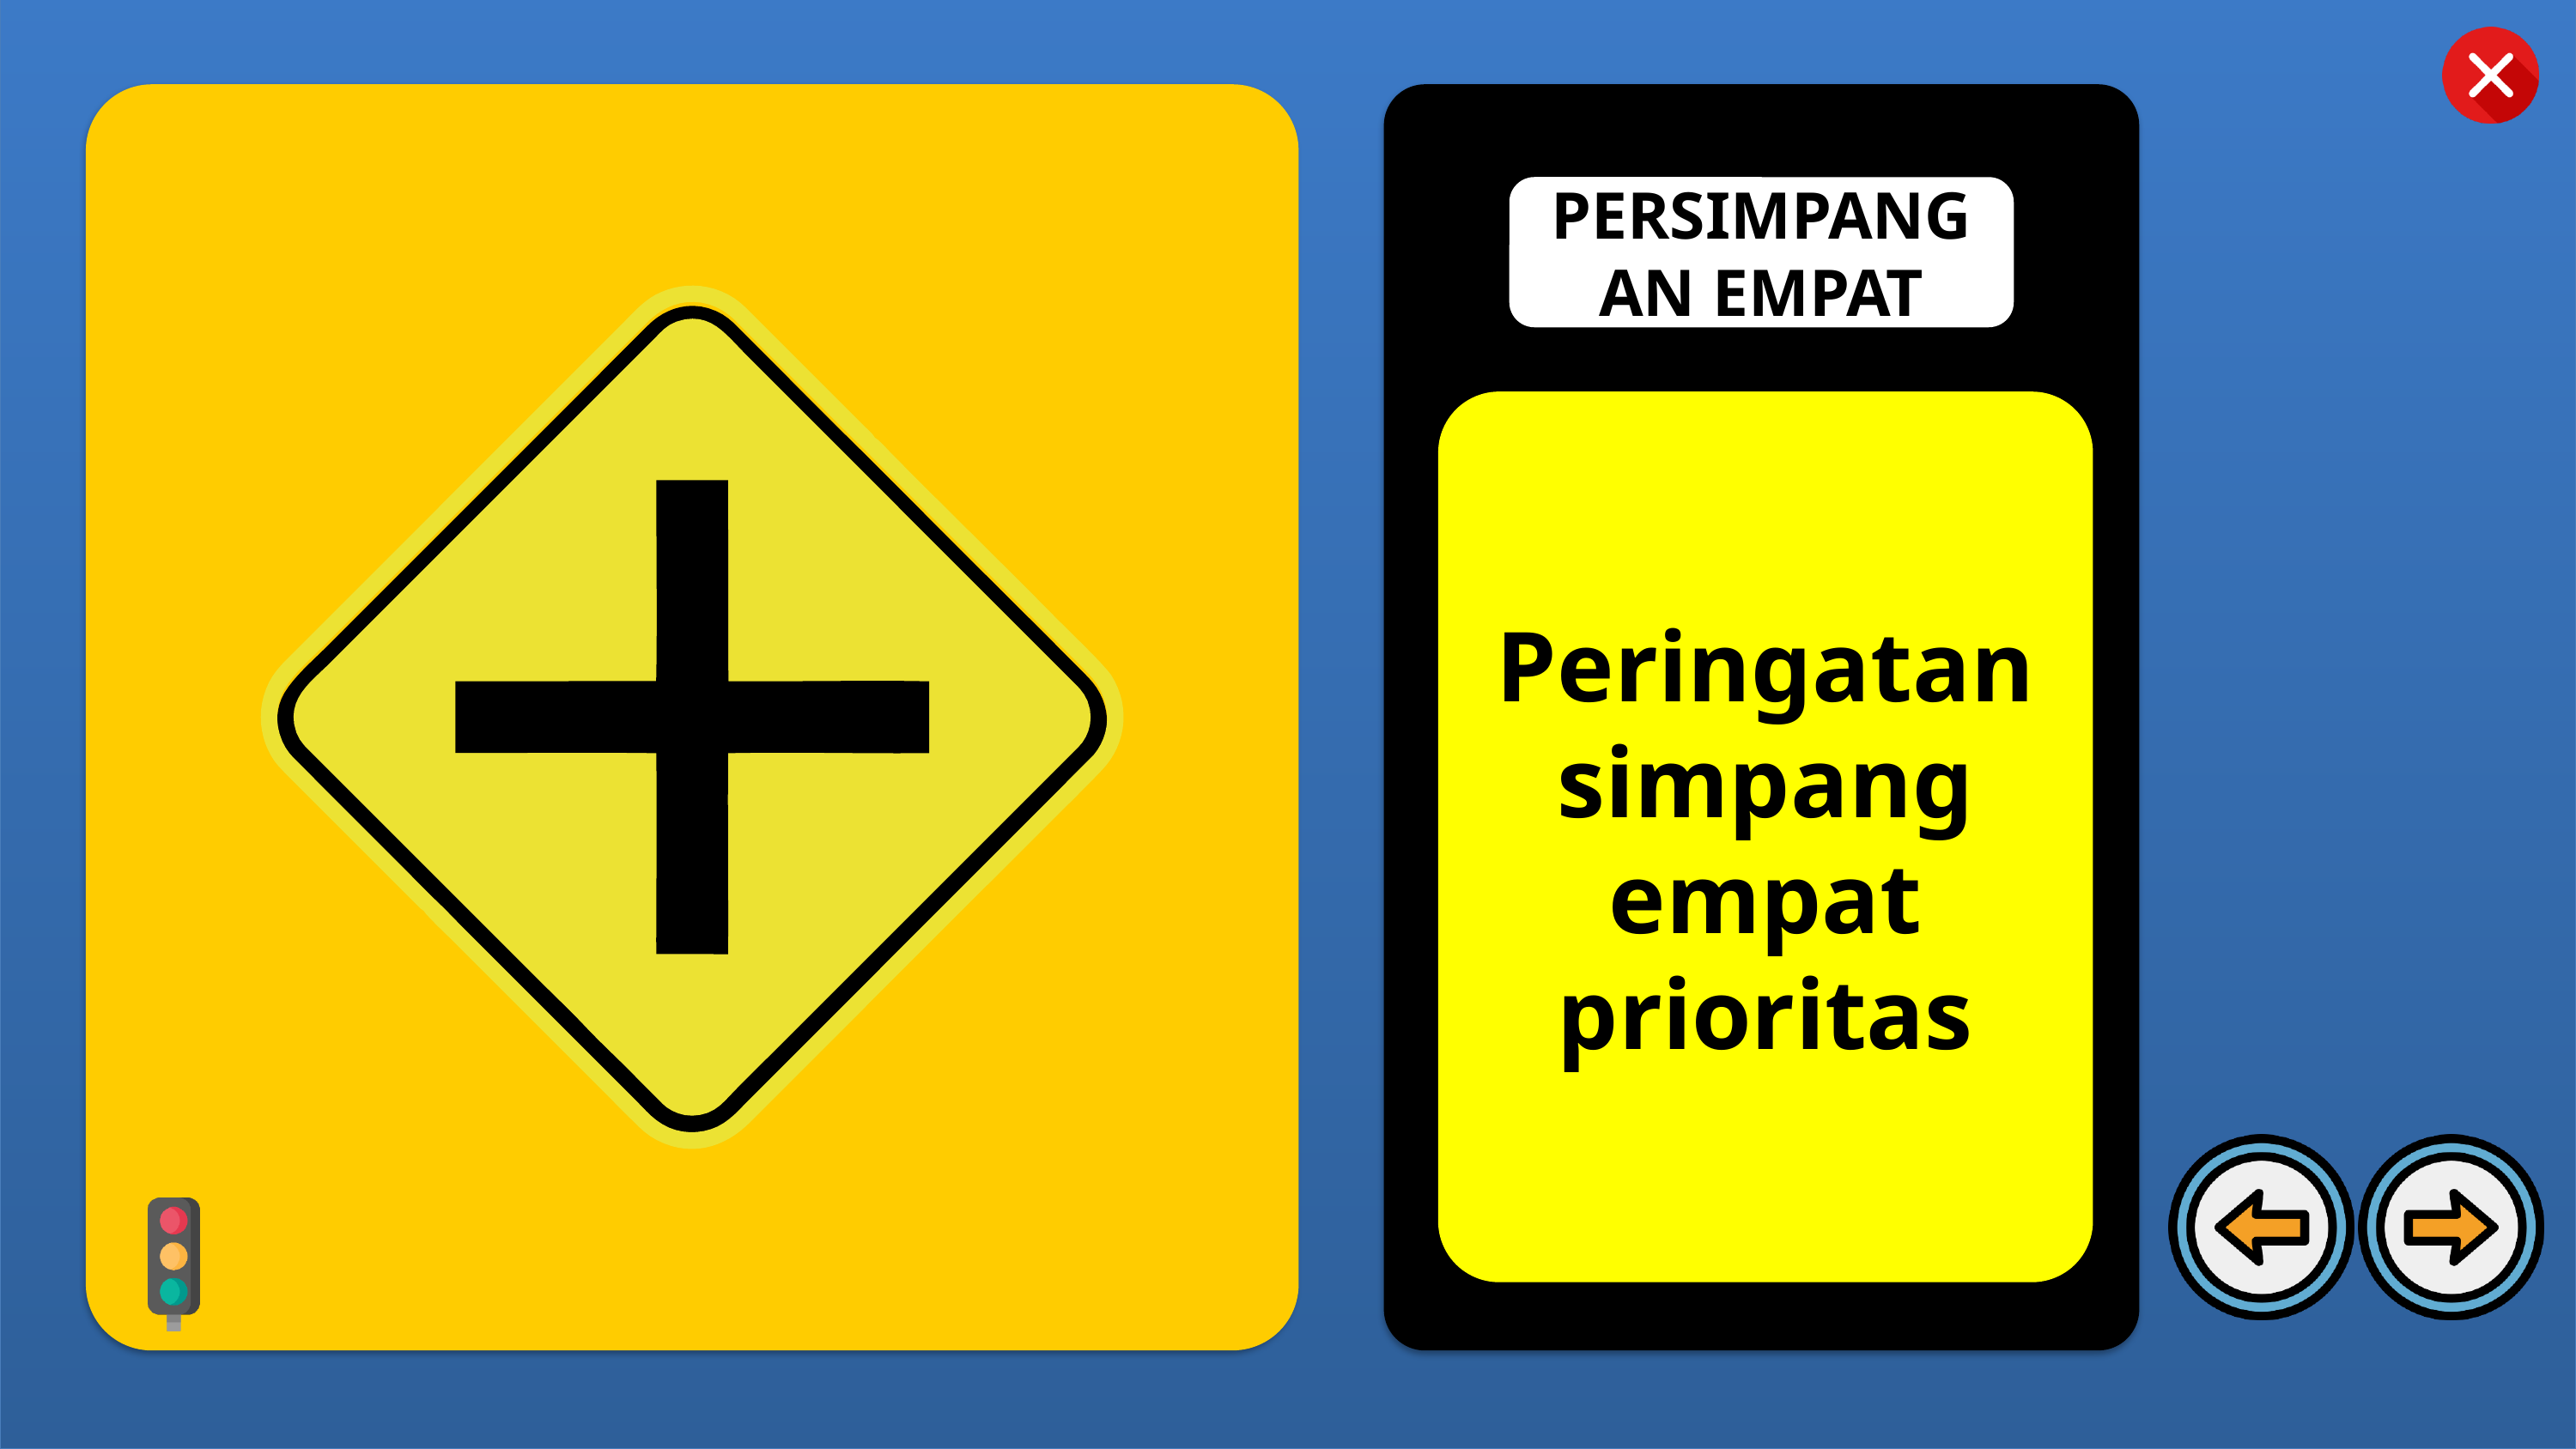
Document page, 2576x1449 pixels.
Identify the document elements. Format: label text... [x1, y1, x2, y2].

text_box [0, 0, 2576, 1449]
picture [2442, 26, 2540, 124]
picture [2357, 1134, 2544, 1320]
text_box PERSIMPANGAN EMPAT [1507, 175, 2016, 330]
picture [2167, 1134, 2354, 1320]
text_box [260, 285, 1124, 1149]
text_box [83, 82, 1301, 1353]
text_box [1382, 82, 2142, 1353]
picture [106, 1197, 240, 1331]
text_box Peringatan simpang empat prioritas [1436, 390, 2095, 1284]
